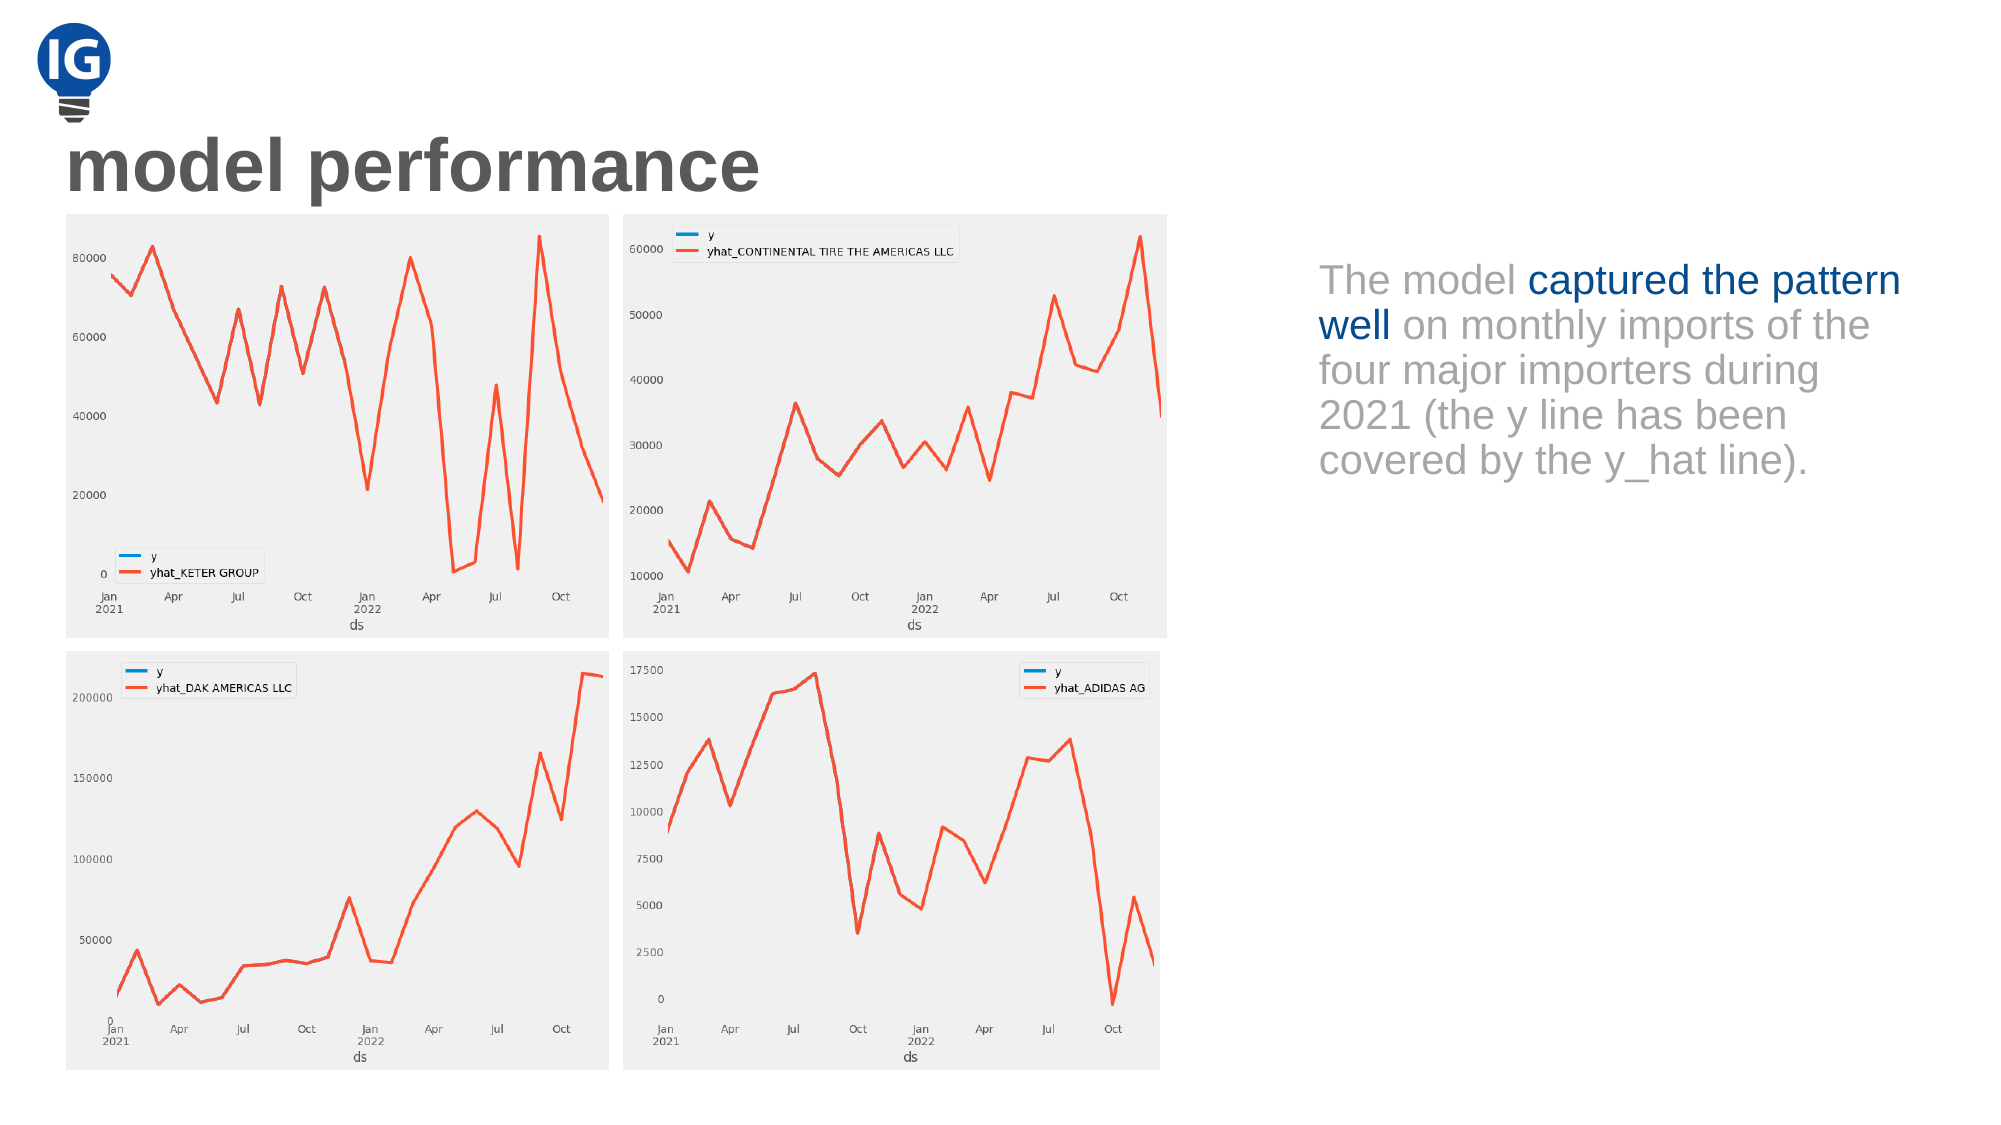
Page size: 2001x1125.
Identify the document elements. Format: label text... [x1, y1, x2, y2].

picture [66, 651, 609, 1070]
picture [623, 651, 1160, 1070]
text_box The model captured the pattern well on monthly imports of the four major importers during 2021 (the y line has been covered by the y_hat line). [1304, 251, 1936, 1070]
picture [623, 214, 1167, 638]
picture [66, 214, 609, 638]
picture [0, 22, 171, 123]
text_box model performance [50, 111, 1866, 215]
